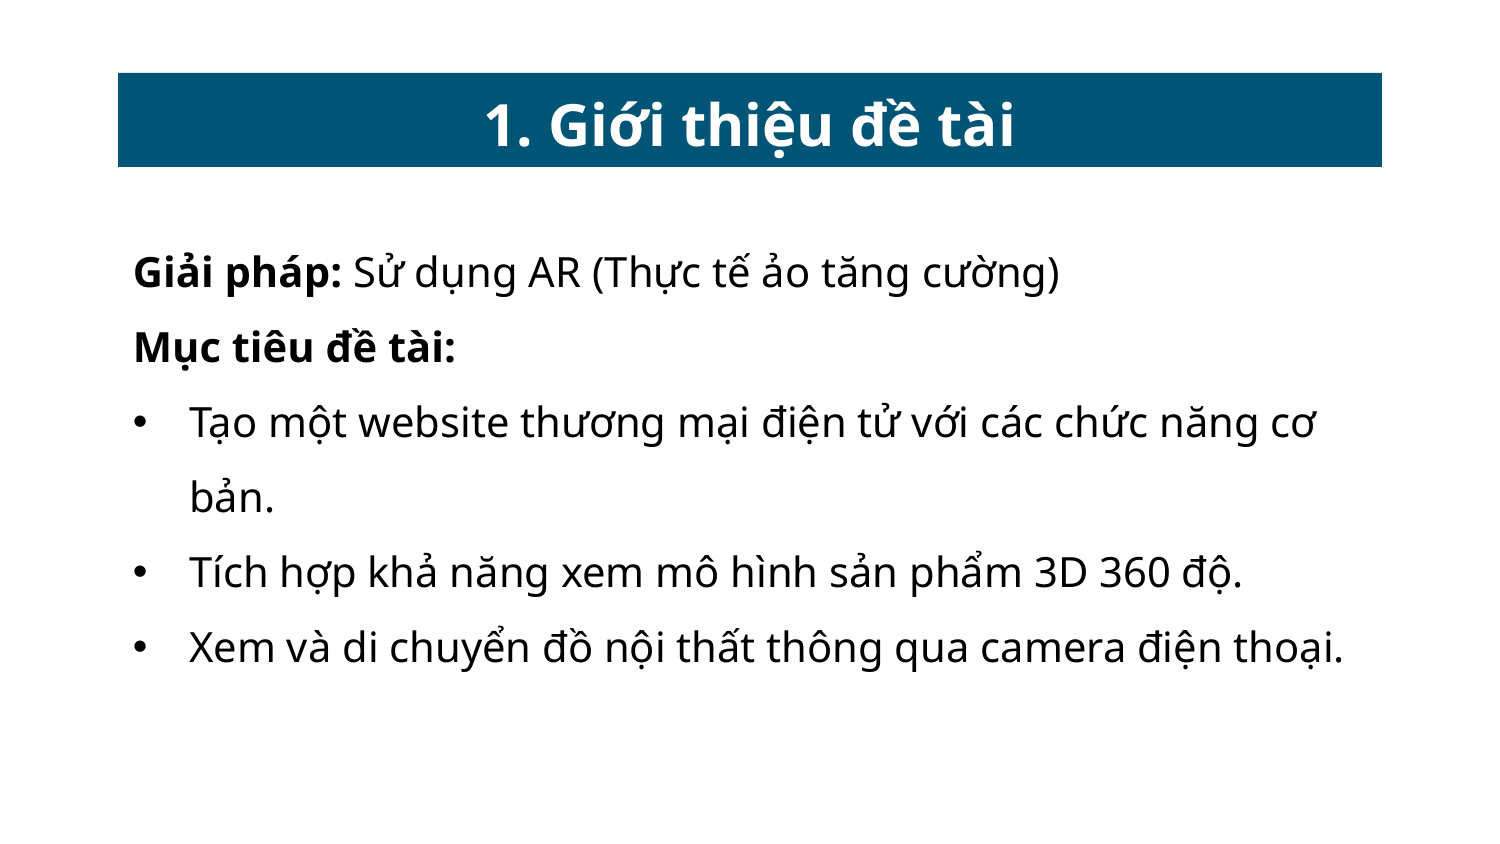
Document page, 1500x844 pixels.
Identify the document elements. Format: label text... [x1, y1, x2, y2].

title 1. Giới thiệu đề tài [116, 71, 1384, 169]
text_box Giải pháp: Sử dụng AR (Thực tế ảo tăng cường) Mục tiêu đề tài: Tạo một website thương mại điện tử với các chức năng cơ bản. Tích hợp khả năng xem mô hình sản phẩm 3D 360 độ. Xem và di chuyển đồ nội thất thông qua camera điện thoại. [118, 213, 1382, 679]
